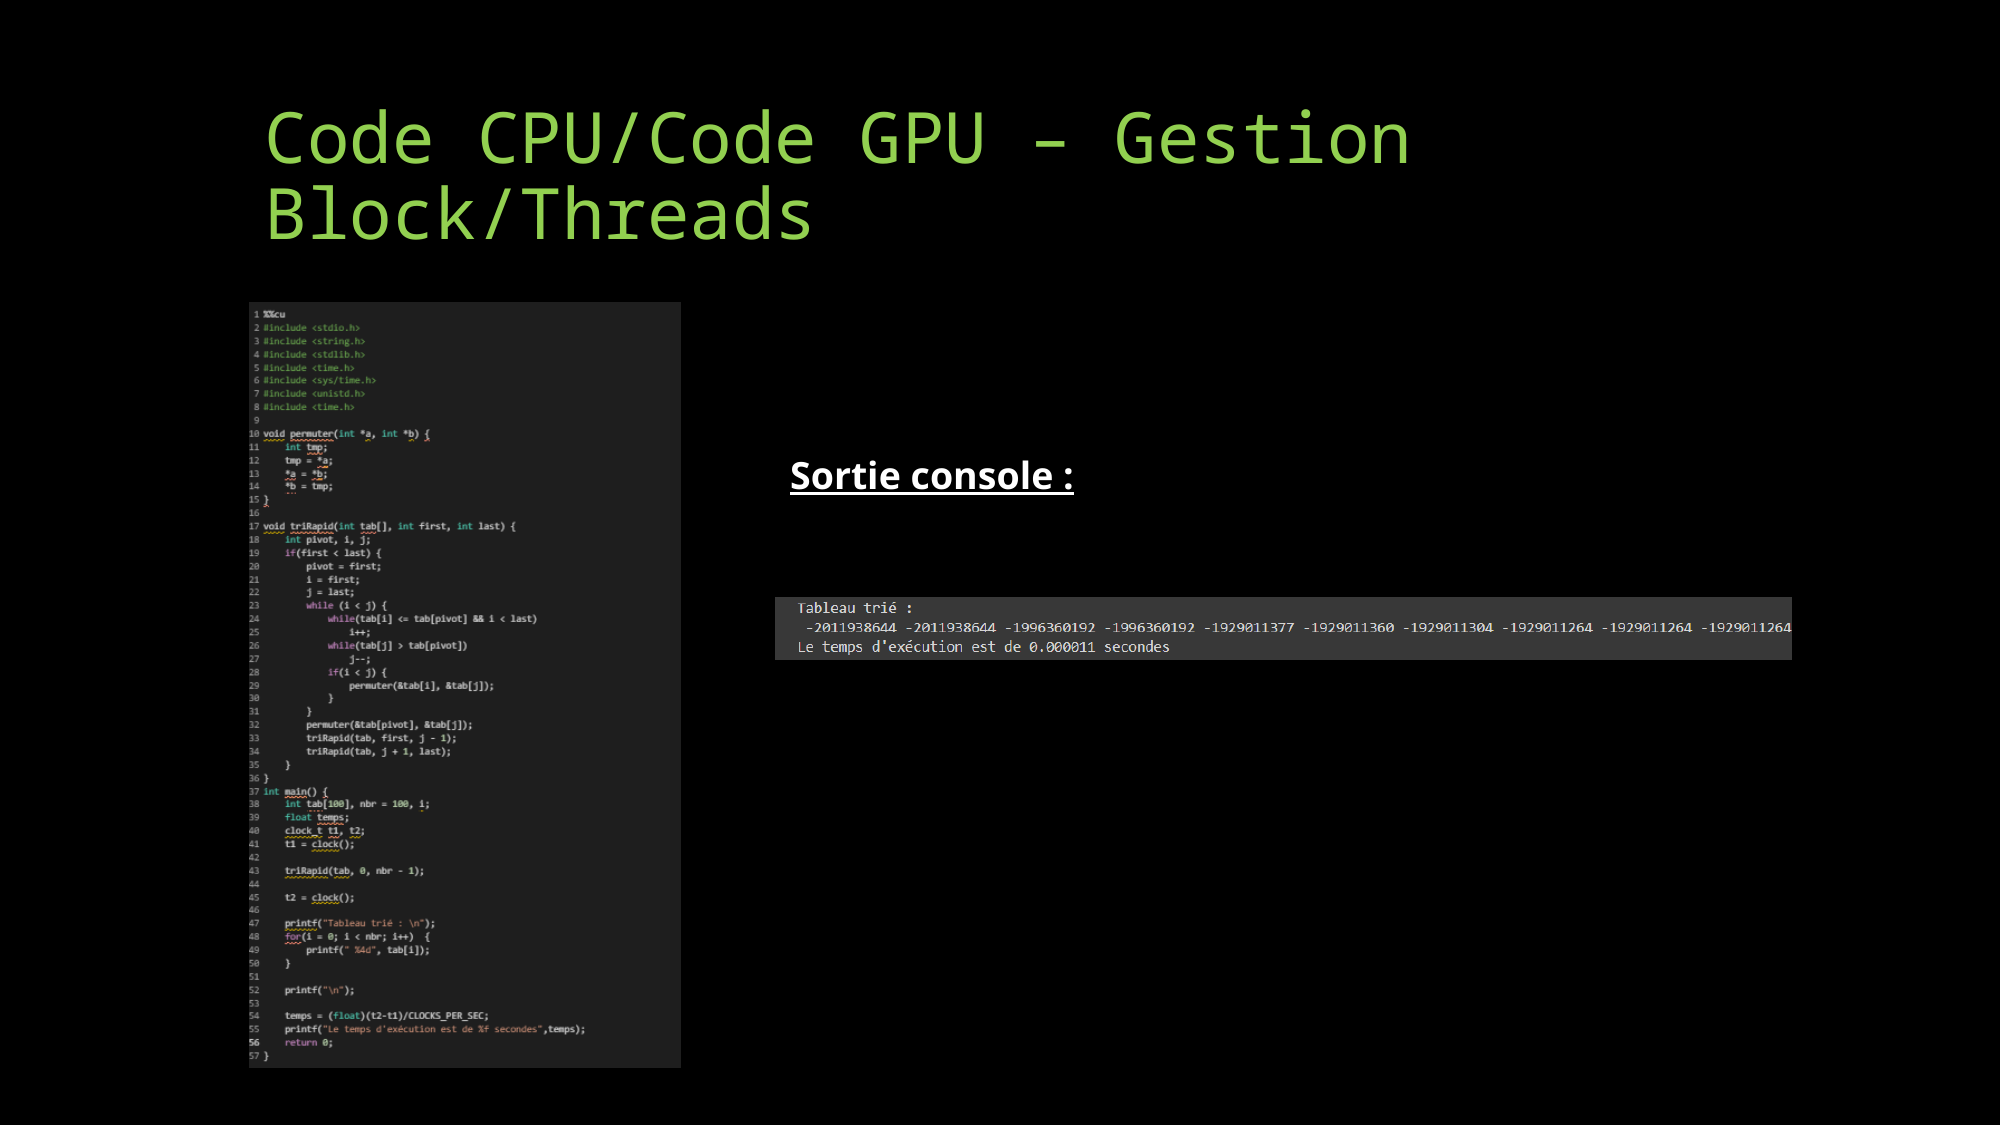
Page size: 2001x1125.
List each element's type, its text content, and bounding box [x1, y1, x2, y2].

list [249, 302, 681, 1068]
picture [775, 597, 1792, 660]
text_box Sortie console : [775, 444, 1750, 505]
title Code CPU/Code GPU – Gestion Block/Threads [249, 75, 1750, 263]
